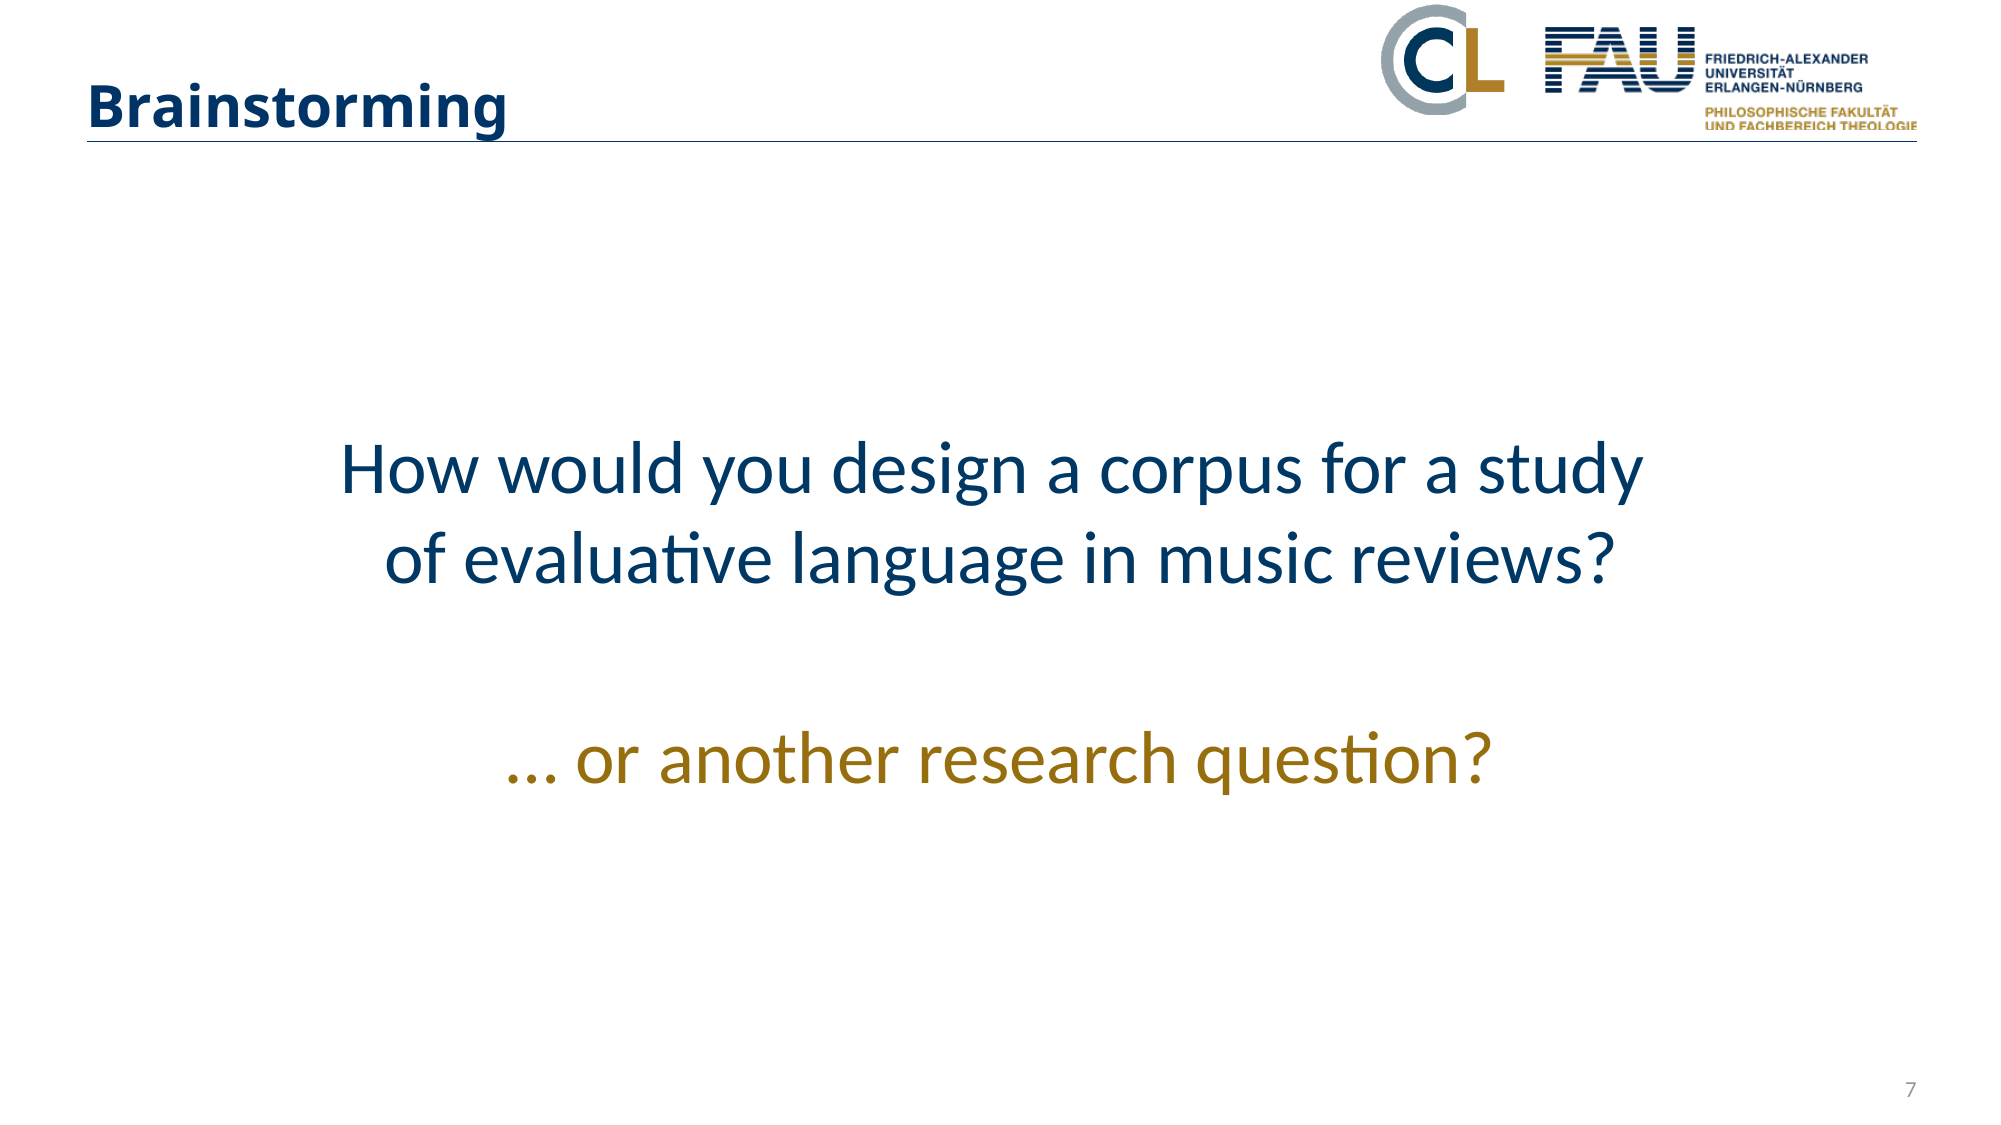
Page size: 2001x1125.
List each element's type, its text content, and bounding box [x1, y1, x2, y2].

slide_number 7 [1818, 1051, 1917, 1125]
list How would you design a corpus for a study of evaluative language in music reviews? … or another research question? [86, 165, 1917, 1052]
title Brainstorming [86, 20, 1354, 139]
